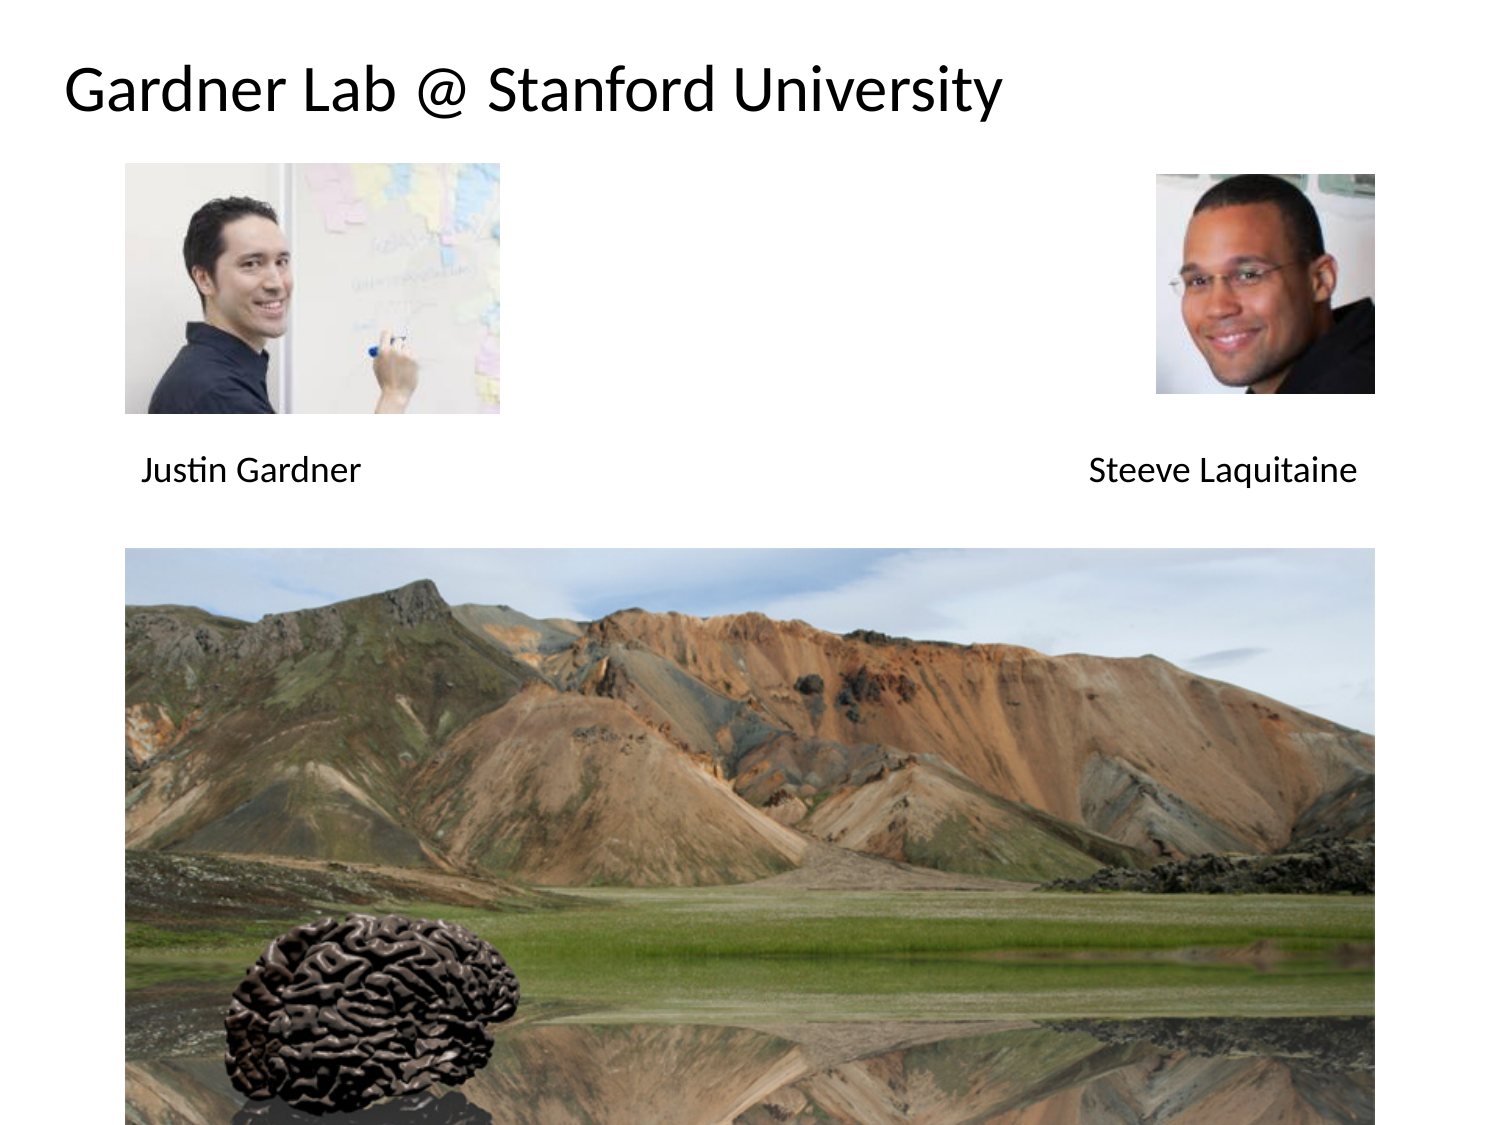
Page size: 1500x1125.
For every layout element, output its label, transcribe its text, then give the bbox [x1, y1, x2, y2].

picture [124, 548, 1376, 1125]
text_box Steeve Laquitaine [1074, 437, 1374, 498]
text_box Gardner Lab @ Stanford University [50, 37, 1020, 133]
picture [124, 163, 501, 414]
text_box Justin Gardner [126, 437, 377, 498]
picture [1155, 174, 1376, 394]
